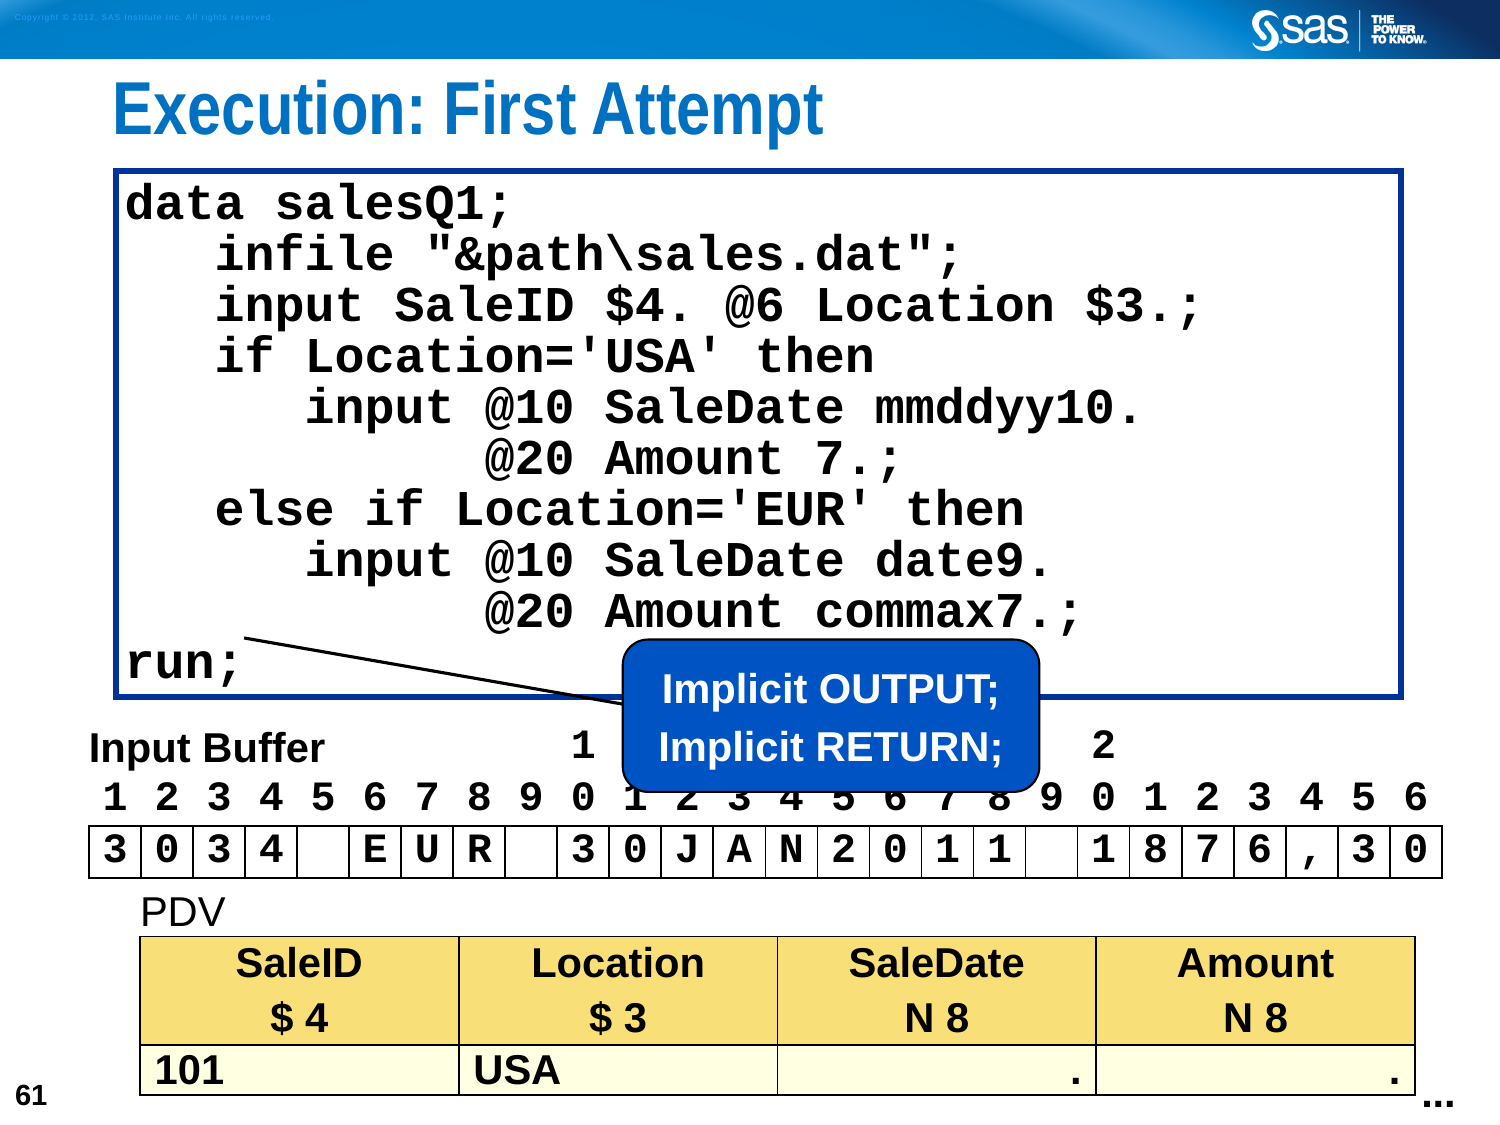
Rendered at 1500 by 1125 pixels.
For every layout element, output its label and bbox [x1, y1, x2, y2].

table_cell [1097, 937, 1414, 1044]
table_cell [141, 1046, 458, 1094]
table_cell [1339, 827, 1389, 877]
table_cell [90, 827, 140, 877]
text_box [1406, 1058, 1471, 1124]
table_cell [870, 827, 921, 877]
table_cell [142, 827, 192, 877]
table_cell [1078, 827, 1129, 877]
table_cell [246, 827, 296, 877]
table_cell [766, 827, 817, 877]
table_cell [1235, 827, 1285, 877]
table_cell [1287, 827, 1337, 877]
table_cell [1183, 827, 1233, 877]
picture [0, 0, 1500, 59]
table_cell [558, 827, 608, 877]
table_cell [1026, 827, 1077, 877]
table_cell [460, 1046, 777, 1094]
table_cell [714, 827, 765, 877]
table_cell [778, 937, 1095, 1044]
table_cell [1097, 1046, 1414, 1094]
table_cell [974, 827, 1025, 877]
table_cell [922, 827, 973, 877]
table_cell [298, 827, 348, 877]
table_cell [610, 827, 660, 877]
table_cell [506, 827, 556, 877]
table_cell [778, 1046, 1095, 1094]
table_header [140, 886, 1415, 936]
text_box [116, 170, 1401, 794]
table_cell [460, 937, 777, 1044]
table_cell [194, 827, 244, 877]
table_cell [402, 827, 452, 877]
table_cell [350, 827, 400, 877]
table_cell [454, 827, 504, 877]
table_cell [818, 827, 869, 877]
table_cell [141, 937, 458, 1044]
table_header [89, 722, 243, 774]
table_cell [662, 827, 712, 877]
title [112, 75, 1500, 187]
table_cell [1130, 827, 1181, 877]
table_cell [89, 774, 1442, 825]
table_cell [1391, 827, 1441, 877]
table_header [1040, 722, 1442, 774]
